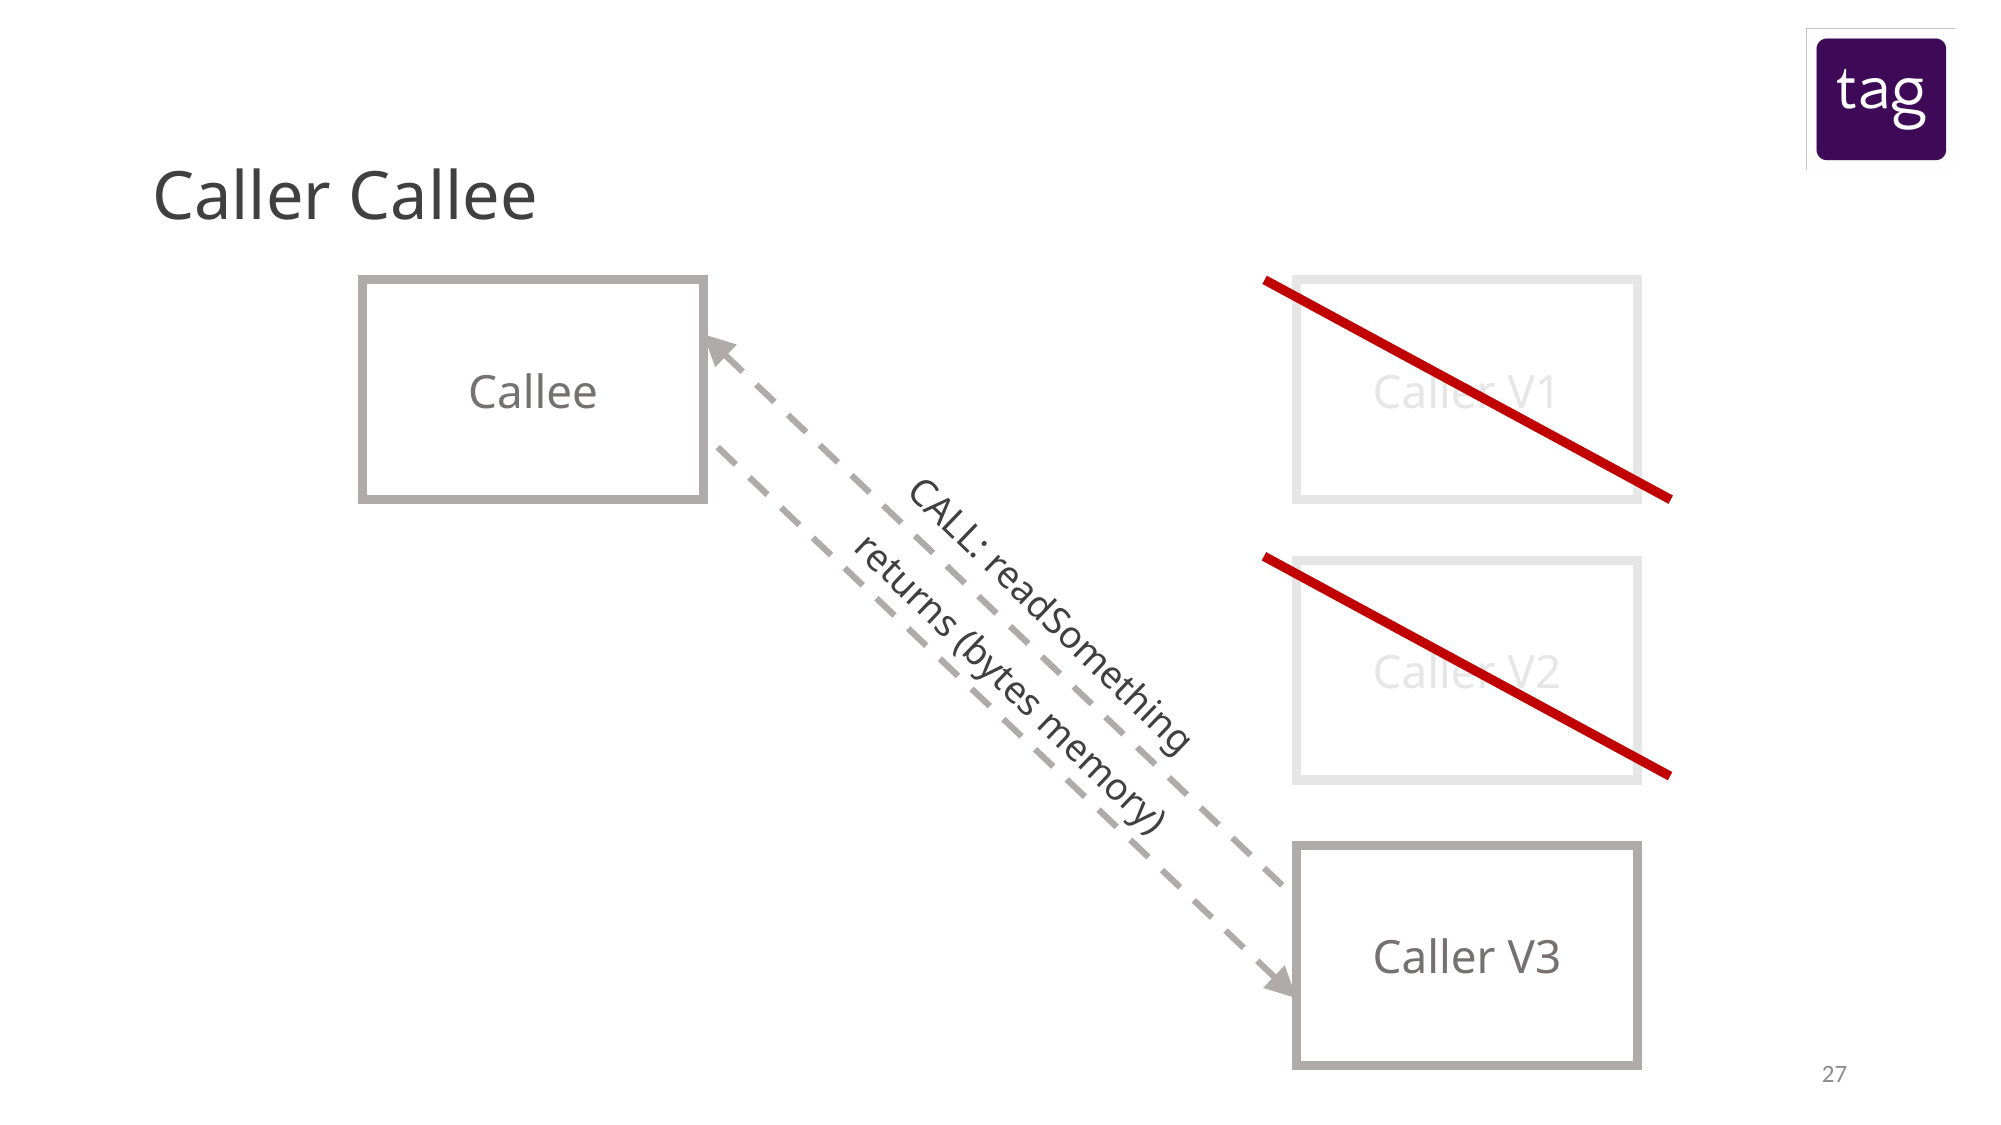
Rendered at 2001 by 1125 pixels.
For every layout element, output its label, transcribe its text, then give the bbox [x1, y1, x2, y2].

text_box Caller V2 [1297, 777, 1639, 781]
text_box Caller Callee [137, 145, 1807, 240]
text_box Caller V3 [1296, 845, 1639, 1066]
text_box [703, 433, 1297, 999]
picture [1806, 28, 1956, 170]
text_box Callee [361, 279, 704, 501]
slide_number 27 [1412, 1042, 1863, 1103]
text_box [703, 334, 1264, 433]
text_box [1264, 279, 1671, 500]
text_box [1263, 556, 1671, 777]
